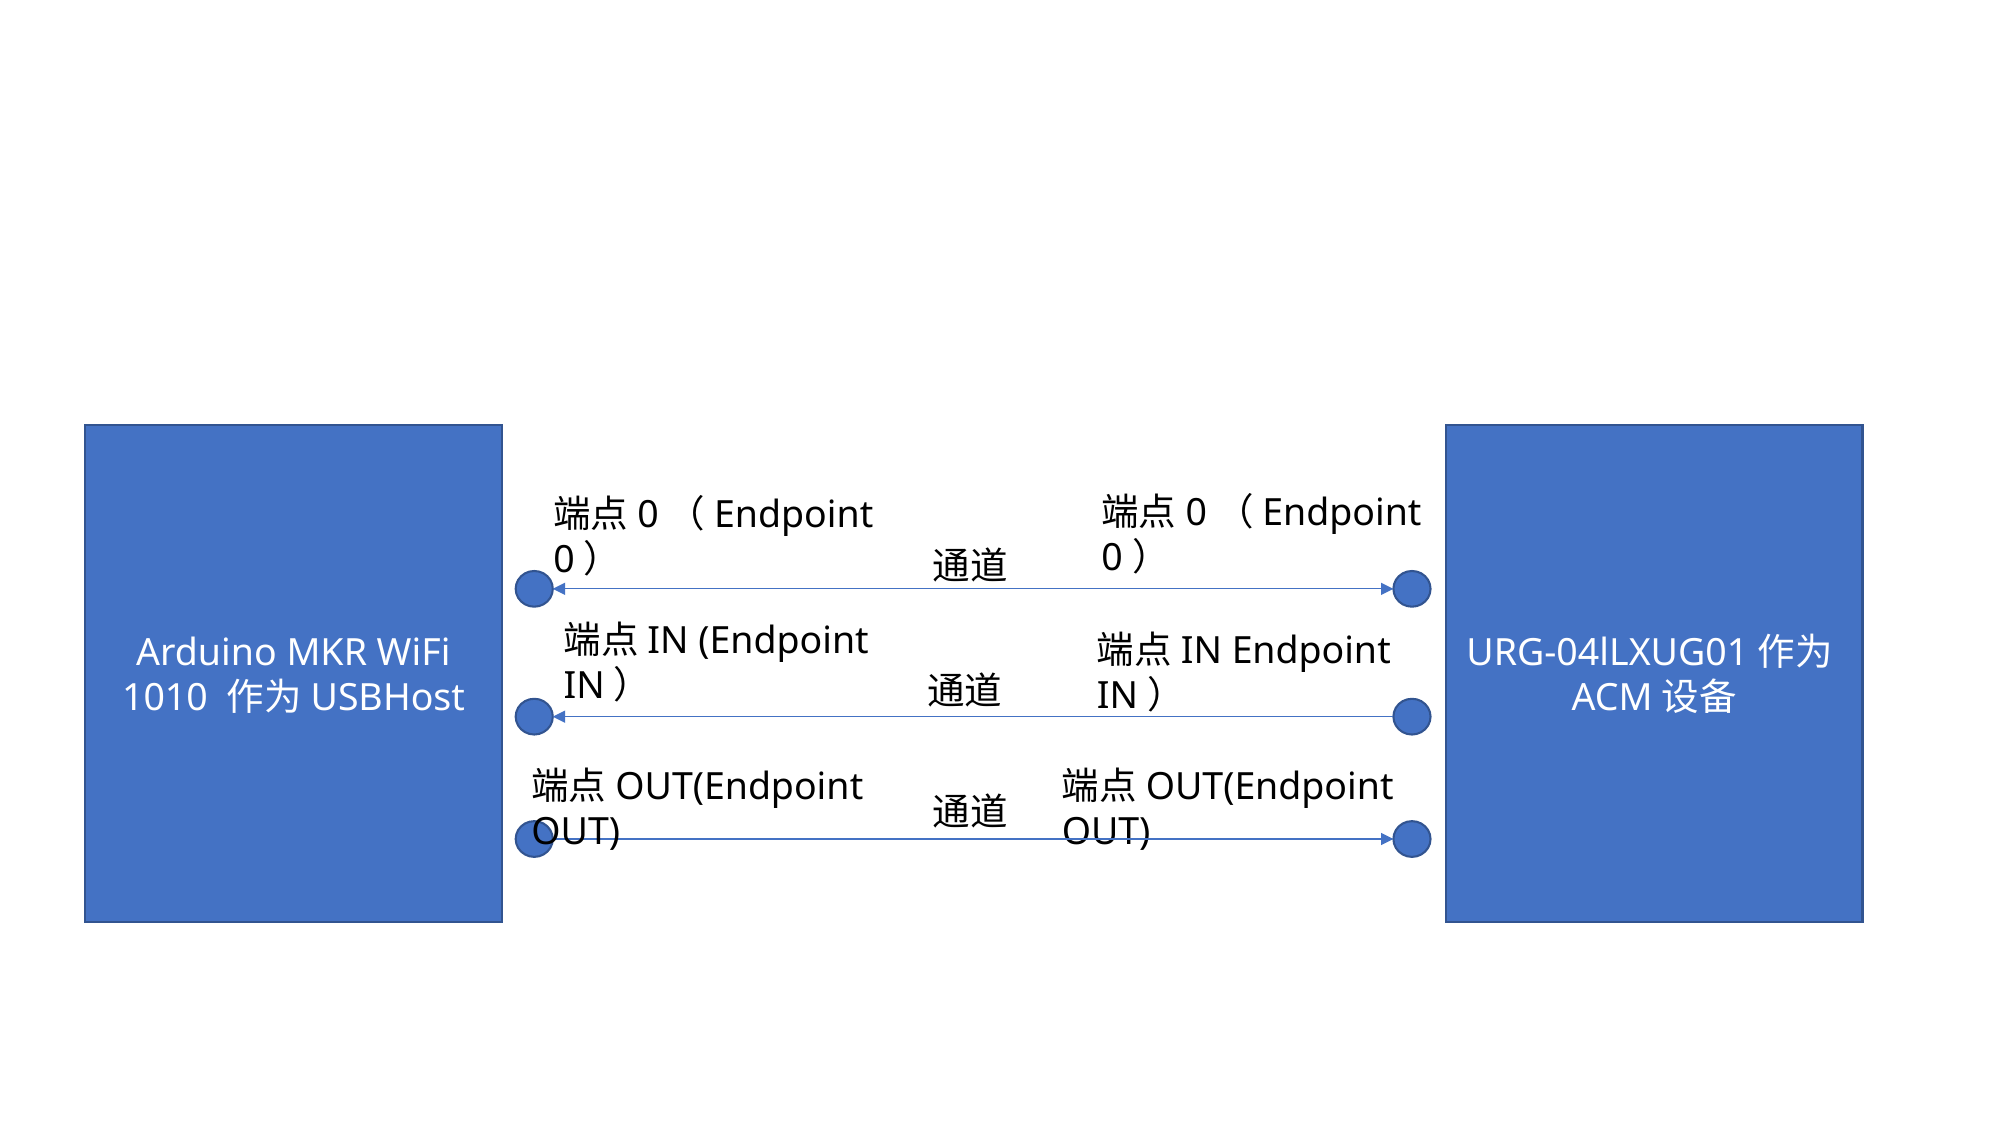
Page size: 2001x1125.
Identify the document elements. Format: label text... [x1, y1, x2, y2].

text_box 端点0（Endpoint 0） [538, 483, 922, 588]
text_box [514, 697, 554, 736]
text_box 通道 [918, 589, 1069, 595]
text_box 通道 [912, 659, 1063, 716]
text_box 通道 [944, 780, 1047, 838]
text_box [1393, 723, 1431, 736]
text_box Arduino MKR WiFi 1010 作为USBHost [84, 424, 503, 923]
text_box 端点IN (Endpoint IN） [548, 608, 917, 714]
text_box 端点0（Endpoint 0） [1086, 480, 1470, 631]
text_box 端点OUT(Endpoint OUT) [516, 754, 944, 860]
text_box 端点OUT(Endpoint OUT) [1047, 754, 1474, 860]
text_box URG-04lLXUG01作为ACM设备 [1445, 424, 1864, 923]
text_box 端点IN Endpoint IN） [1082, 618, 1450, 723]
text_box 通道 [922, 534, 1069, 588]
text_box [514, 569, 554, 608]
